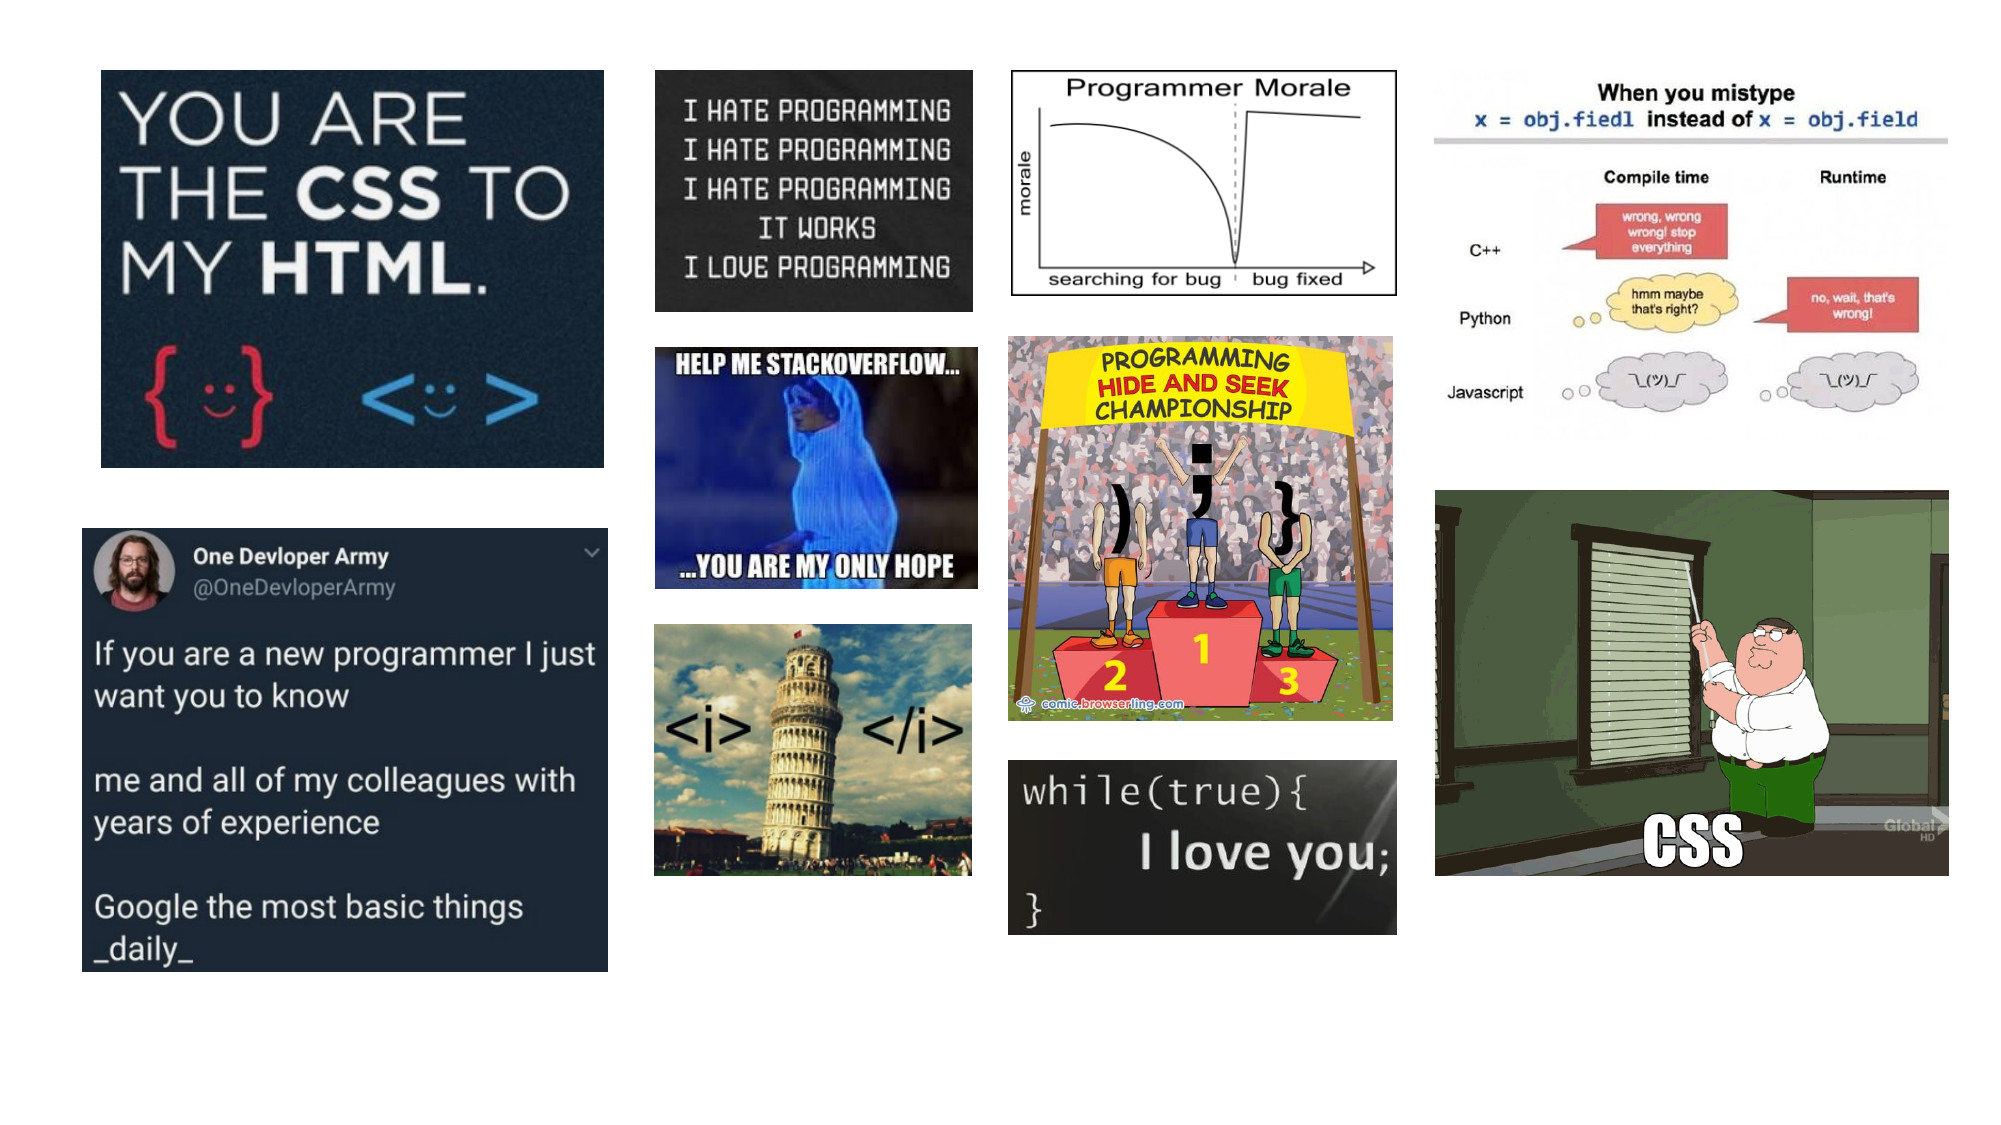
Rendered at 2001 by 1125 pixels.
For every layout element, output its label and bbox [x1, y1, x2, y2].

picture [1011, 70, 1397, 296]
picture [101, 70, 604, 468]
picture [81, 528, 608, 972]
picture [1435, 490, 1949, 876]
picture [1007, 336, 1393, 722]
picture [655, 347, 978, 589]
picture [654, 624, 972, 876]
picture [1434, 70, 1948, 440]
picture [655, 70, 973, 312]
picture [1007, 760, 1397, 935]
